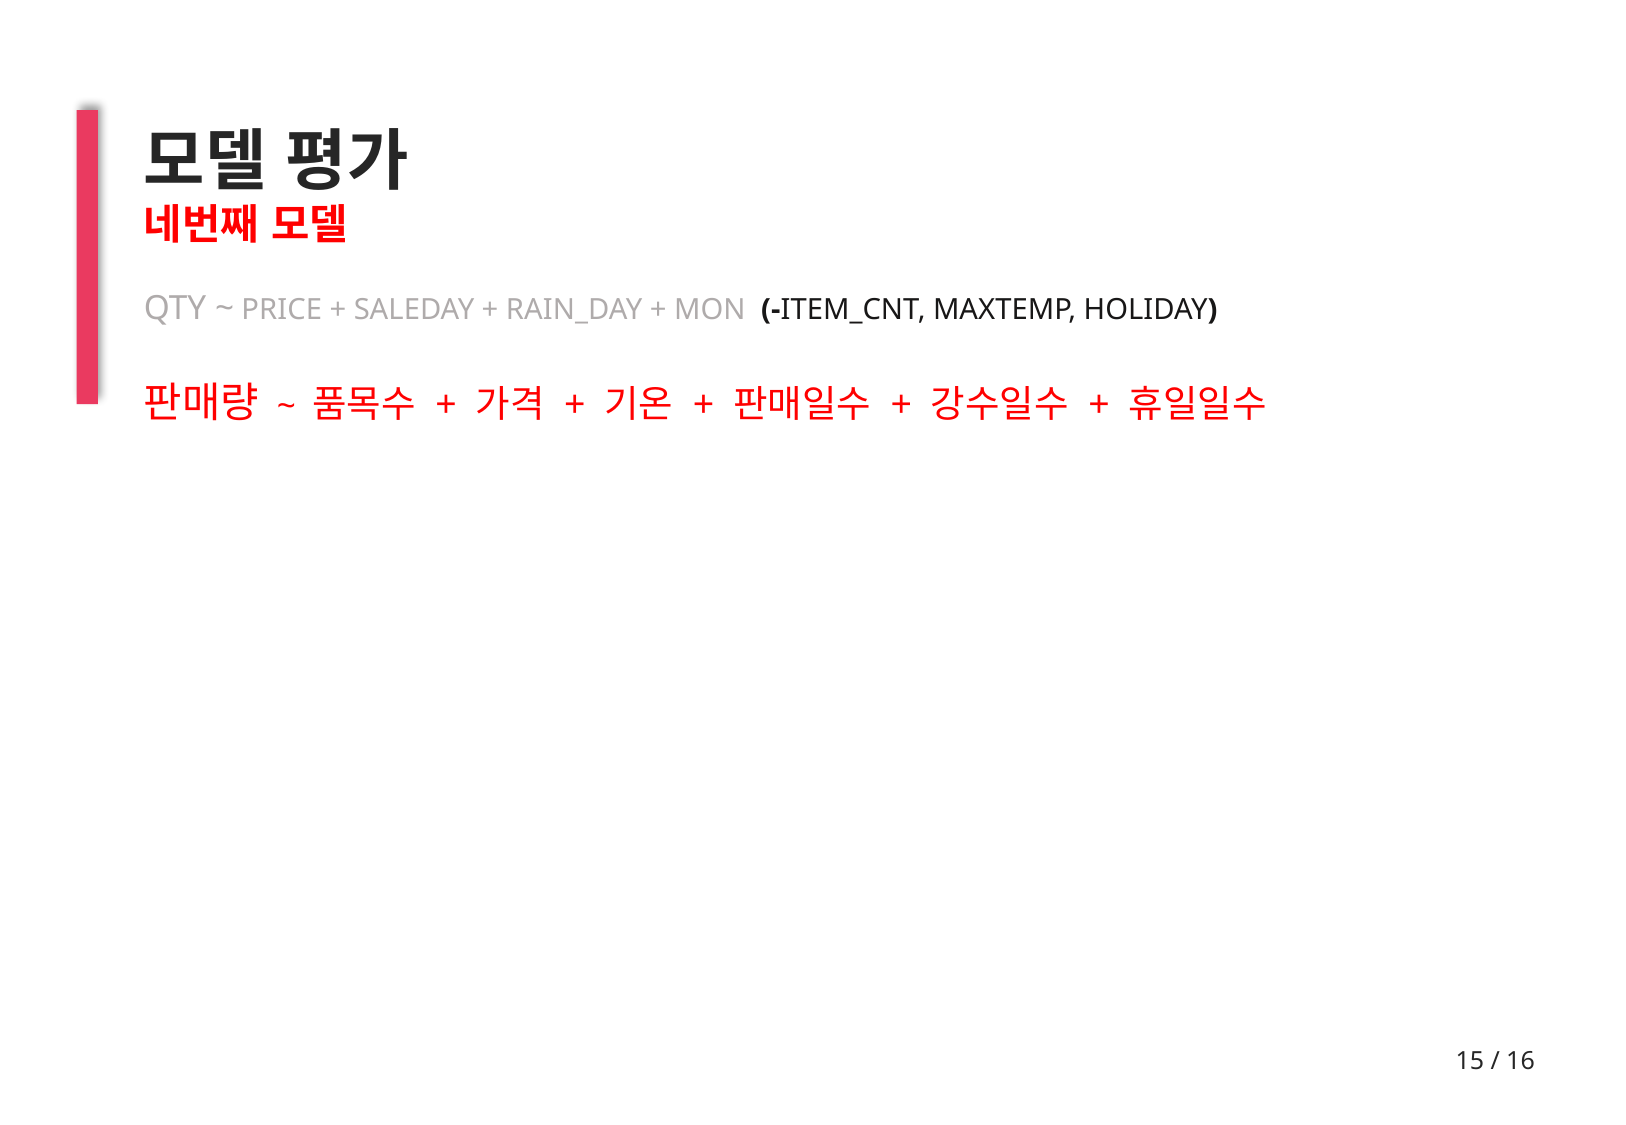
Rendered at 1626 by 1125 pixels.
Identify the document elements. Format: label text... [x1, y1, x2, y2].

text_box [76, 109, 99, 405]
text_box 15 / 16 [1440, 1037, 1560, 1082]
text_box 모델 평가 네번째 모델 [129, 110, 759, 238]
text_box QTY ~ PRICE + SALEDAY + RAIN_DAY + MON (-ITEM_CNT, MAXTEMP, HOLIDAY) 판매량 ~ 품목수 + 가격 + 기온 + 판매일수 + 강수일수 + 휴일일수 [129, 238, 1501, 434]
